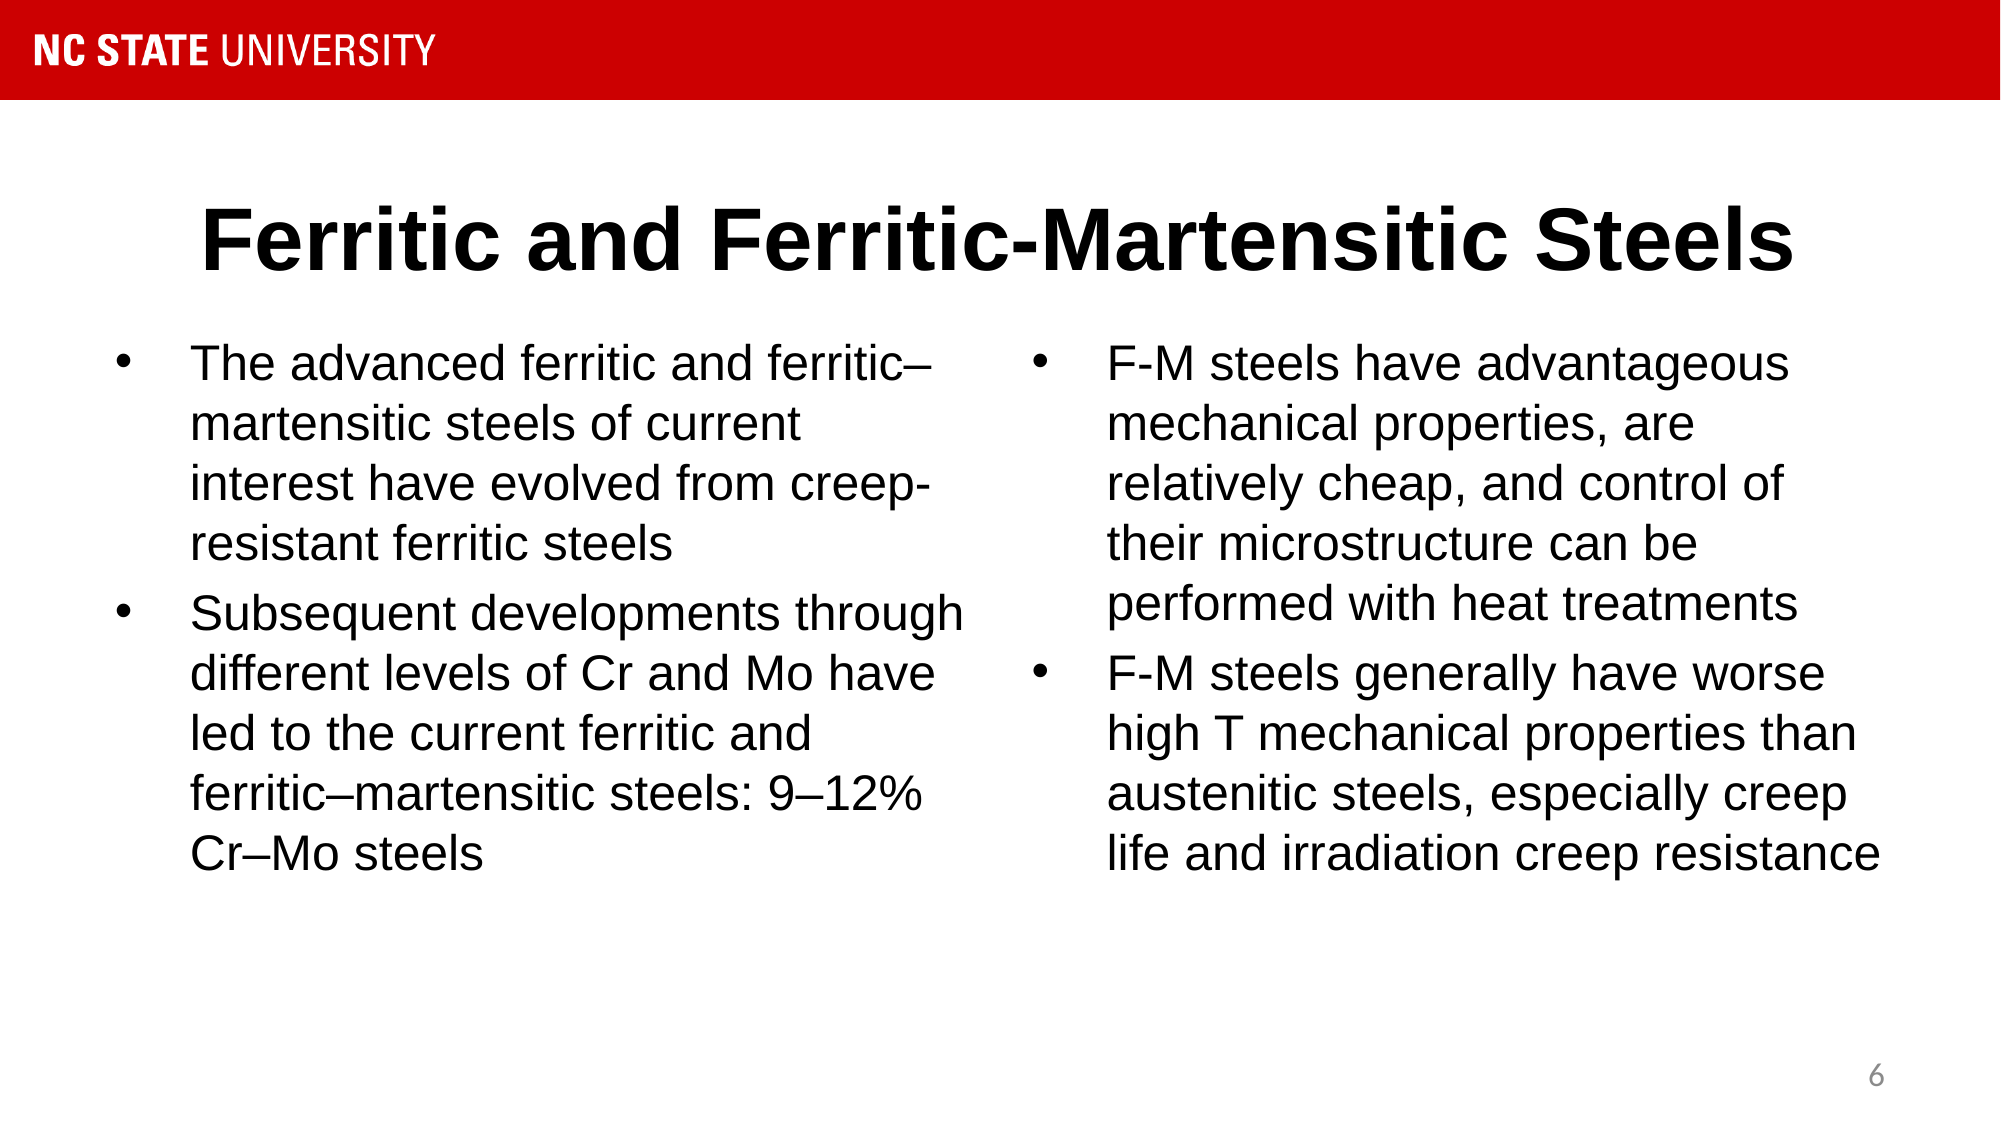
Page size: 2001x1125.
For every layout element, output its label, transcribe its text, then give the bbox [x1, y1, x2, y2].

slide_number 6 [1433, 1042, 1900, 1103]
list The advanced ferritic and ferritic–martensitic steels of current interest have evolved from creep-resistant ferritic steels Subsequent developments through different levels of Cr and Mo have led to the current ferritic and ferritic–martensitic steels: 9–12% Cr–Mo steels [99, 322, 984, 1005]
list F-M steels have advantageous mechanical properties, are relatively cheap, and control of their microstructure can be performed with heat treatments F-M steels generally have worse high T mechanical properties than austenitic steels, especially creep life and irradiation creep resistance [1016, 322, 1900, 1005]
title Ferritic and Ferritic-Martensitic Steels [99, 147, 1900, 323]
picture [0, 0, 2001, 100]
